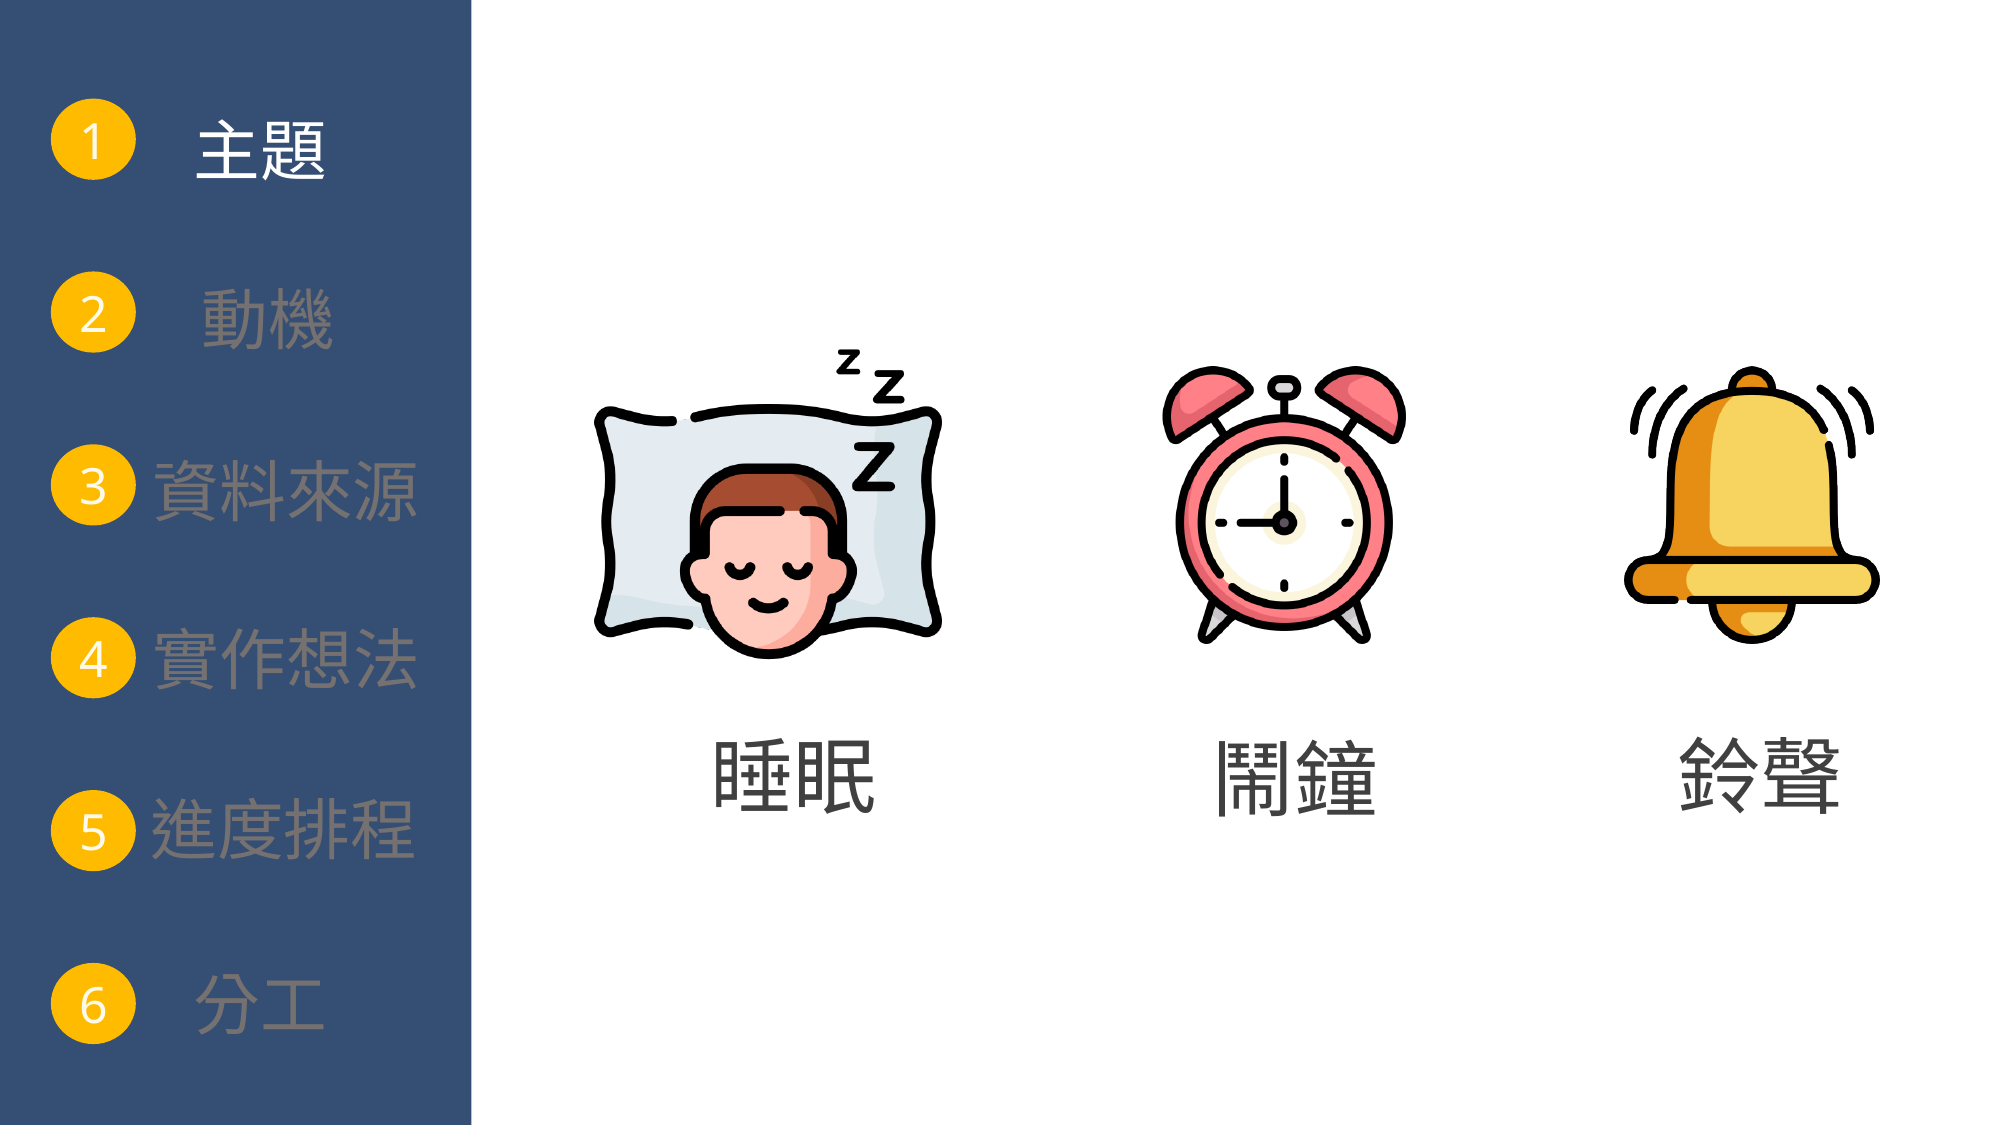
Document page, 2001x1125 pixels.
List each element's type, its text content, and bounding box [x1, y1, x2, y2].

text_box 分工 [35, 955, 486, 1051]
text_box [0, 0, 472, 1125]
text_box 動機 [186, 270, 351, 366]
text_box 4 [49, 616, 137, 700]
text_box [50, 98, 344, 198]
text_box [1613, 366, 1891, 842]
text_box 資料來源 [61, 442, 512, 538]
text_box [1145, 366, 1423, 844]
text_box [472, 0, 2000, 1125]
text_box 3 [49, 457, 61, 513]
text_box 2 [49, 270, 137, 354]
text_box 5 [49, 789, 135, 873]
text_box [594, 330, 942, 842]
text_box 實作想法 [137, 610, 435, 705]
text_box 進度排程 [135, 780, 433, 876]
